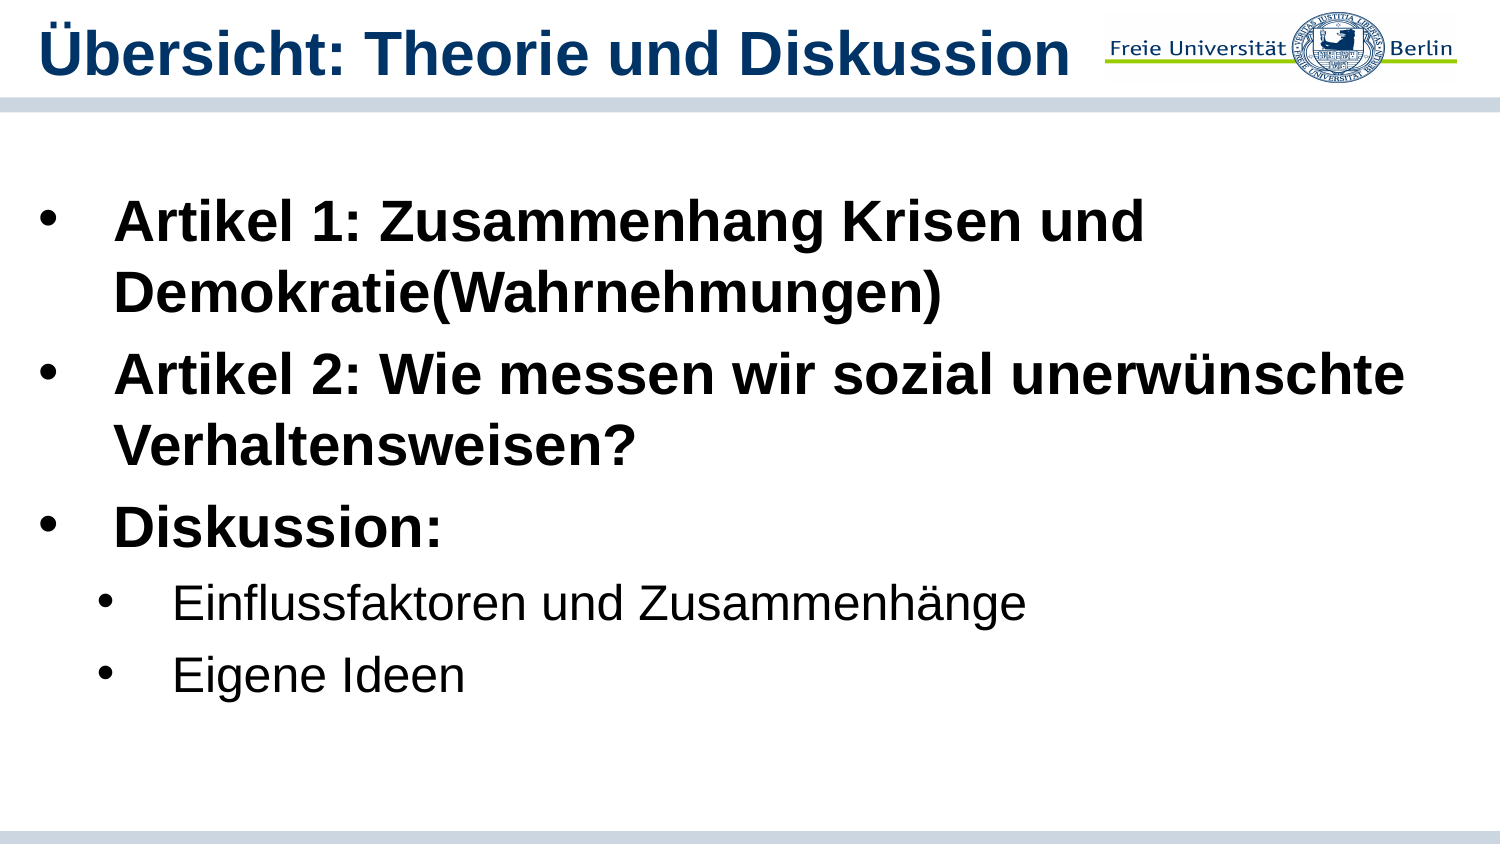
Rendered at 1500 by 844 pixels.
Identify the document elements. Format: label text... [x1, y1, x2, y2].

title Übersicht: Theorie und Diskussion [38, 12, 1098, 83]
picture [1105, 12, 1457, 83]
list Artikel 1: Zusammenhang Krisen und Demokratie(Wahrnehmungen) Artikel 2: Wie messen wir sozial unerwünschte Verhaltensweisen? Diskussion: Einflussfaktoren und Zusammenhänge Eigene Ideen [38, 128, 1462, 756]
